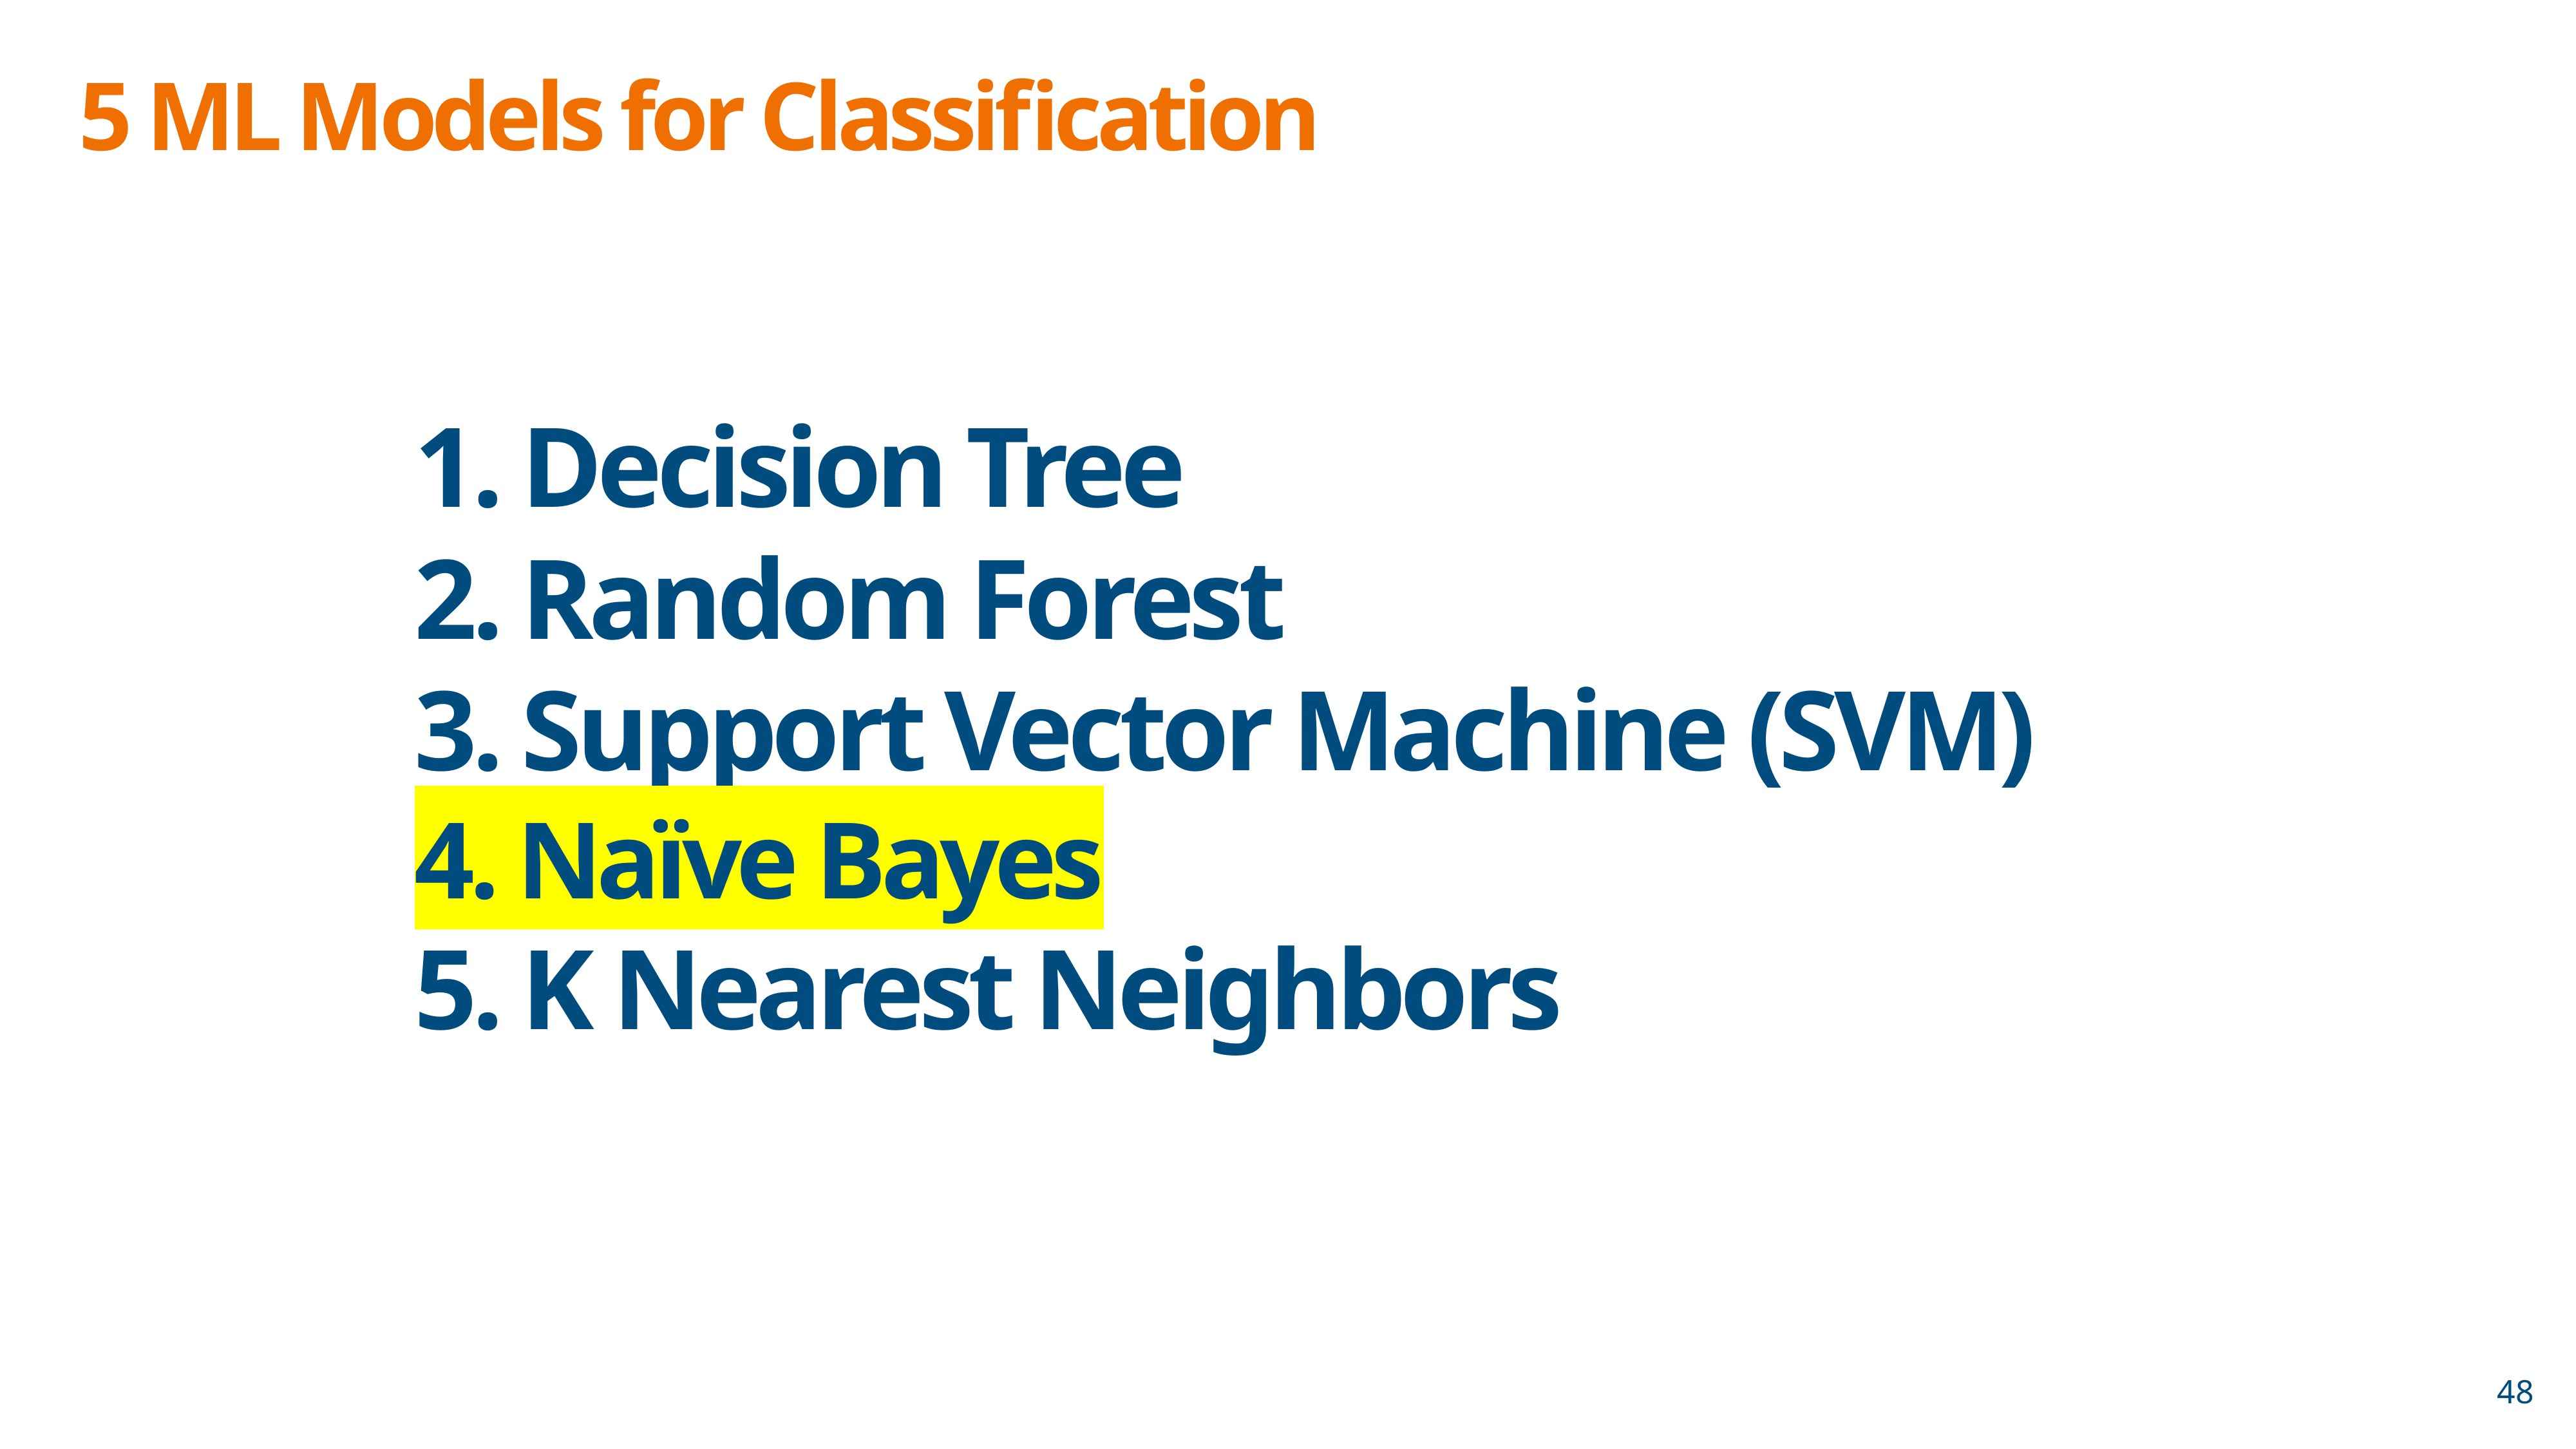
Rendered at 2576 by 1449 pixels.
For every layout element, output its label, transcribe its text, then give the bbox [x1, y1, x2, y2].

text_box 5 ML Models for Classification [73, 51, 1832, 156]
text_box 1. Decision Tree 2. Random Forest 3. Support Vector Machine (SVM) 4. Naïve Bayes 5. K Nearest Neighbors [409, 392, 2167, 1057]
text_box 48 [2405, 1338, 2560, 1449]
